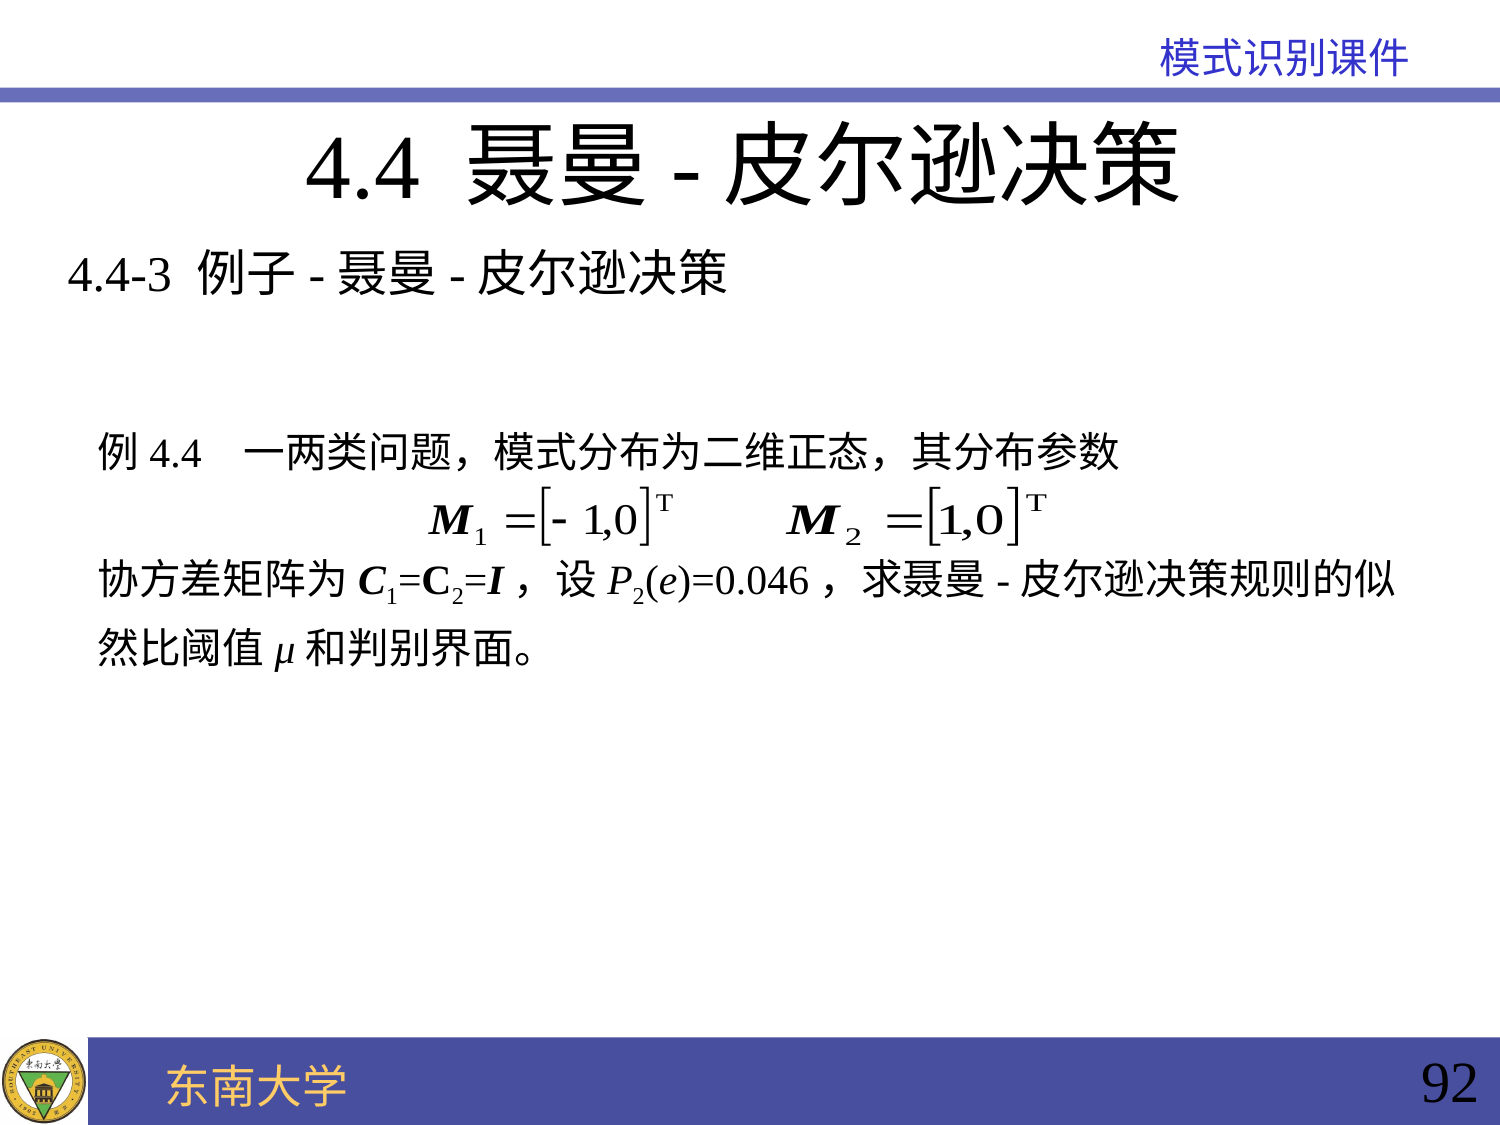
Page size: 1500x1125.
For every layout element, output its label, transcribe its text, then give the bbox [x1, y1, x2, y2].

text_box 4.4-3 例子-聂曼-皮尔逊决策 [53, 234, 951, 310]
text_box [82, 408, 1412, 678]
picture [0, 1038, 88, 1125]
text_box 4.4 聂曼-皮尔逊决策 [112, 99, 1376, 256]
text_box 92 [1406, 1036, 1500, 1122]
